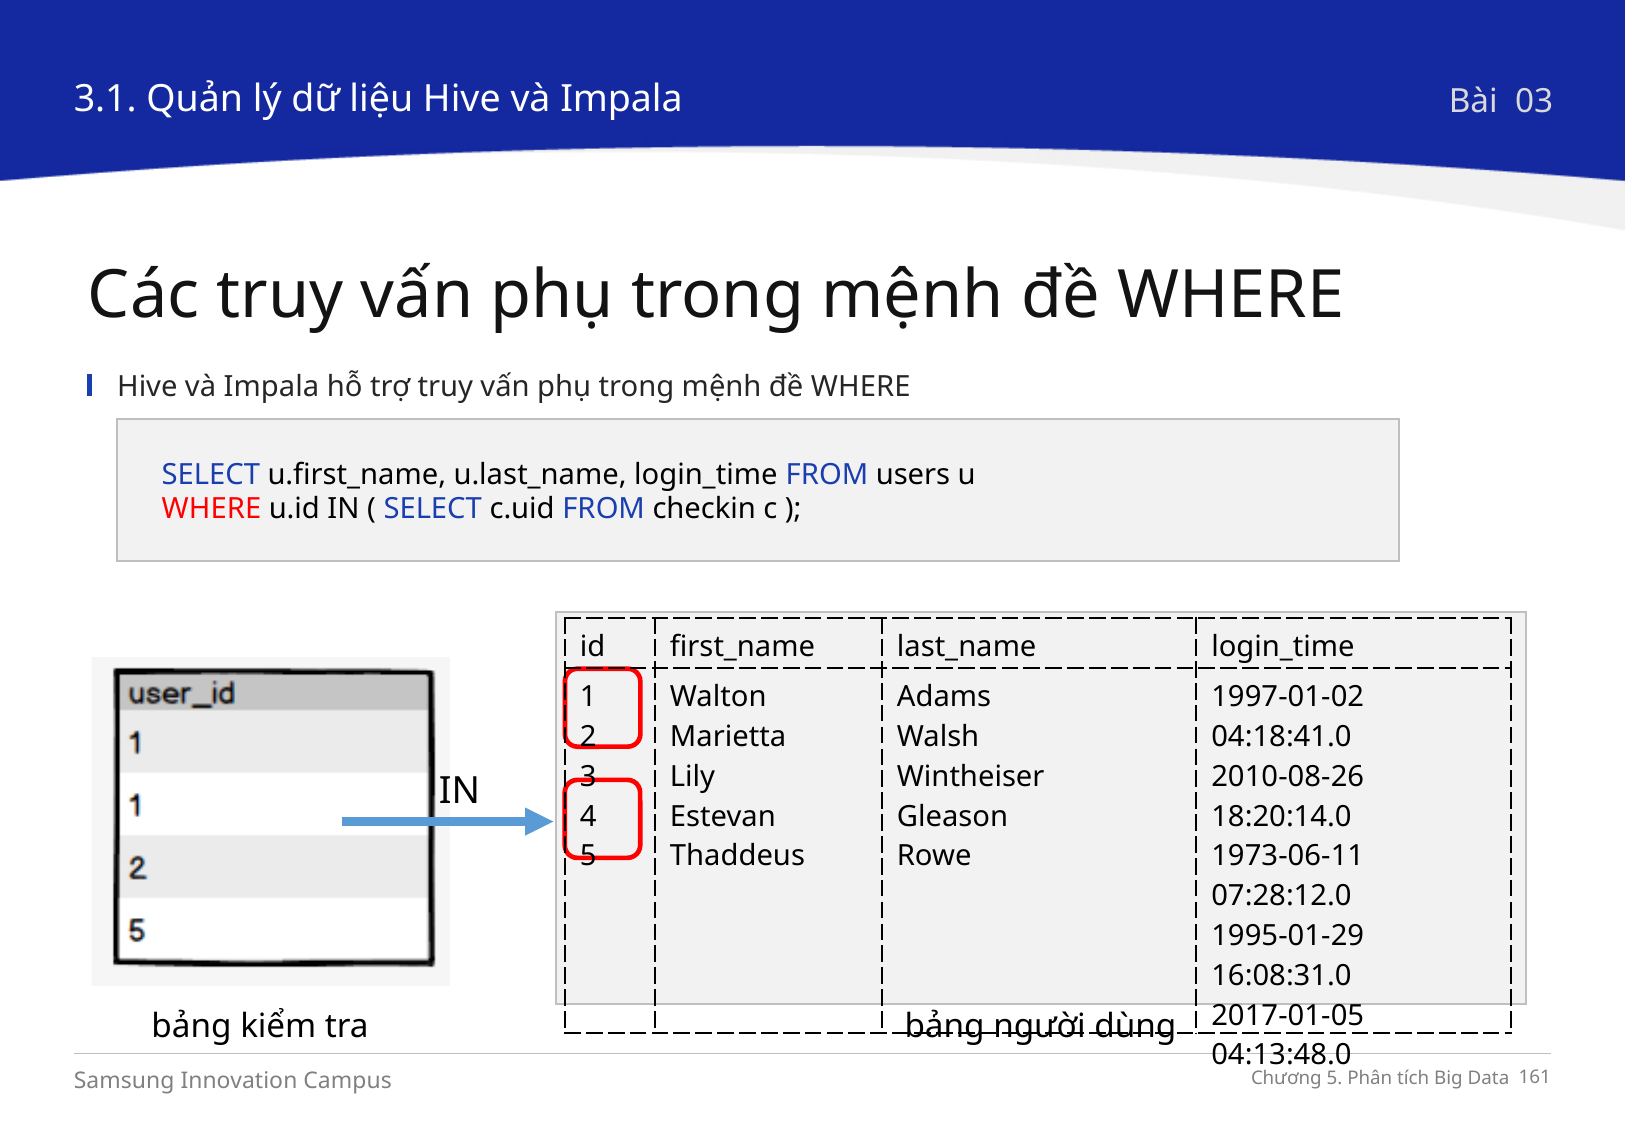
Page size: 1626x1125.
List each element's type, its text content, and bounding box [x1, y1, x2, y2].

text_box bảng người dùng [889, 1033, 1192, 1052]
text_box [555, 611, 1527, 1005]
list 3.1. Quản lý dữ liệu Hive và Impala [73, 73, 1396, 119]
text_box bảng kiểm tra [136, 996, 384, 1052]
picture [0, 0, 1625, 1125]
table_header last_name [882, 618, 1196, 668]
list Hive và Impala hỗ trợ truy vấn phụ trong mệnh đề WHERE [87, 365, 1531, 516]
table_header id [565, 618, 655, 668]
table_cell Walton Marietta Lily Estevan Thaddeus [655, 668, 882, 1033]
list Các truy vấn phụ trong mệnh đề WHERE [87, 249, 1571, 331]
table_cell Adams Walsh Wintheiser Gleason Rowe [882, 668, 1196, 1033]
text_box SELECT u.first_name, u.last_name, login_time FROM users u WHERE u.id IN ( SELECT c.uid FROM checkin c ); [116, 418, 1400, 562]
list Bài 03 [1423, 79, 1554, 120]
table_header first_name [655, 618, 882, 668]
table_cell 1997-01-02 04:18:41.0 2010-08-26 18:20:14.0 1973-06-11 07:28:12.0 1995-01-29 16:08:31.0 2017-01-05 04:13:48.0 [1196, 668, 1511, 1033]
table_cell 1 2 3 4 5 [565, 668, 655, 1033]
text_box IN [450, 758, 495, 818]
table_header login_time [1196, 618, 1511, 668]
